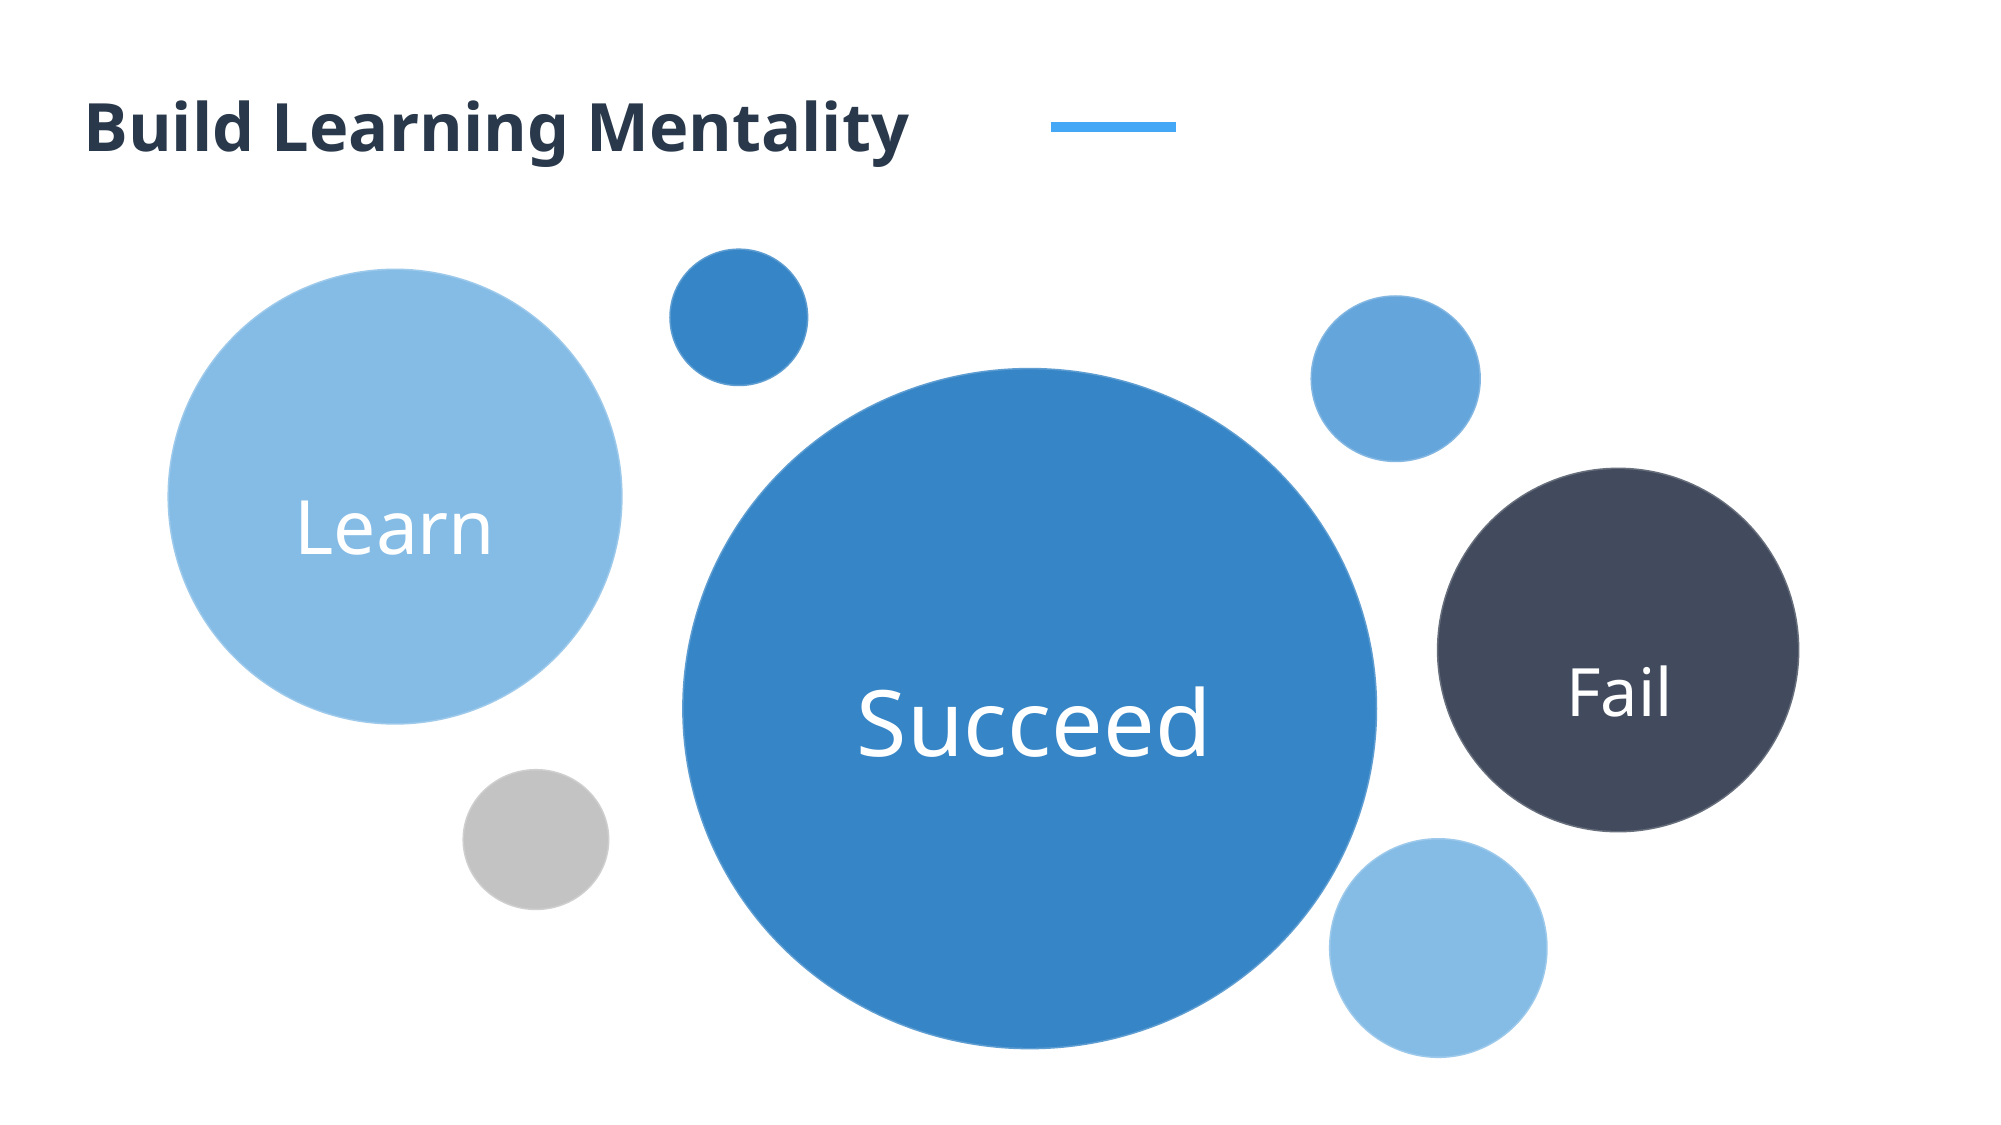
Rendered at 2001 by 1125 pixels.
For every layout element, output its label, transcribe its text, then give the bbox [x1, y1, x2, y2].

list Fail [1456, 640, 1783, 722]
list Succeed [703, 653, 1366, 747]
title Build Learning Mentality [65, 62, 1035, 188]
list Learn [169, 469, 622, 583]
